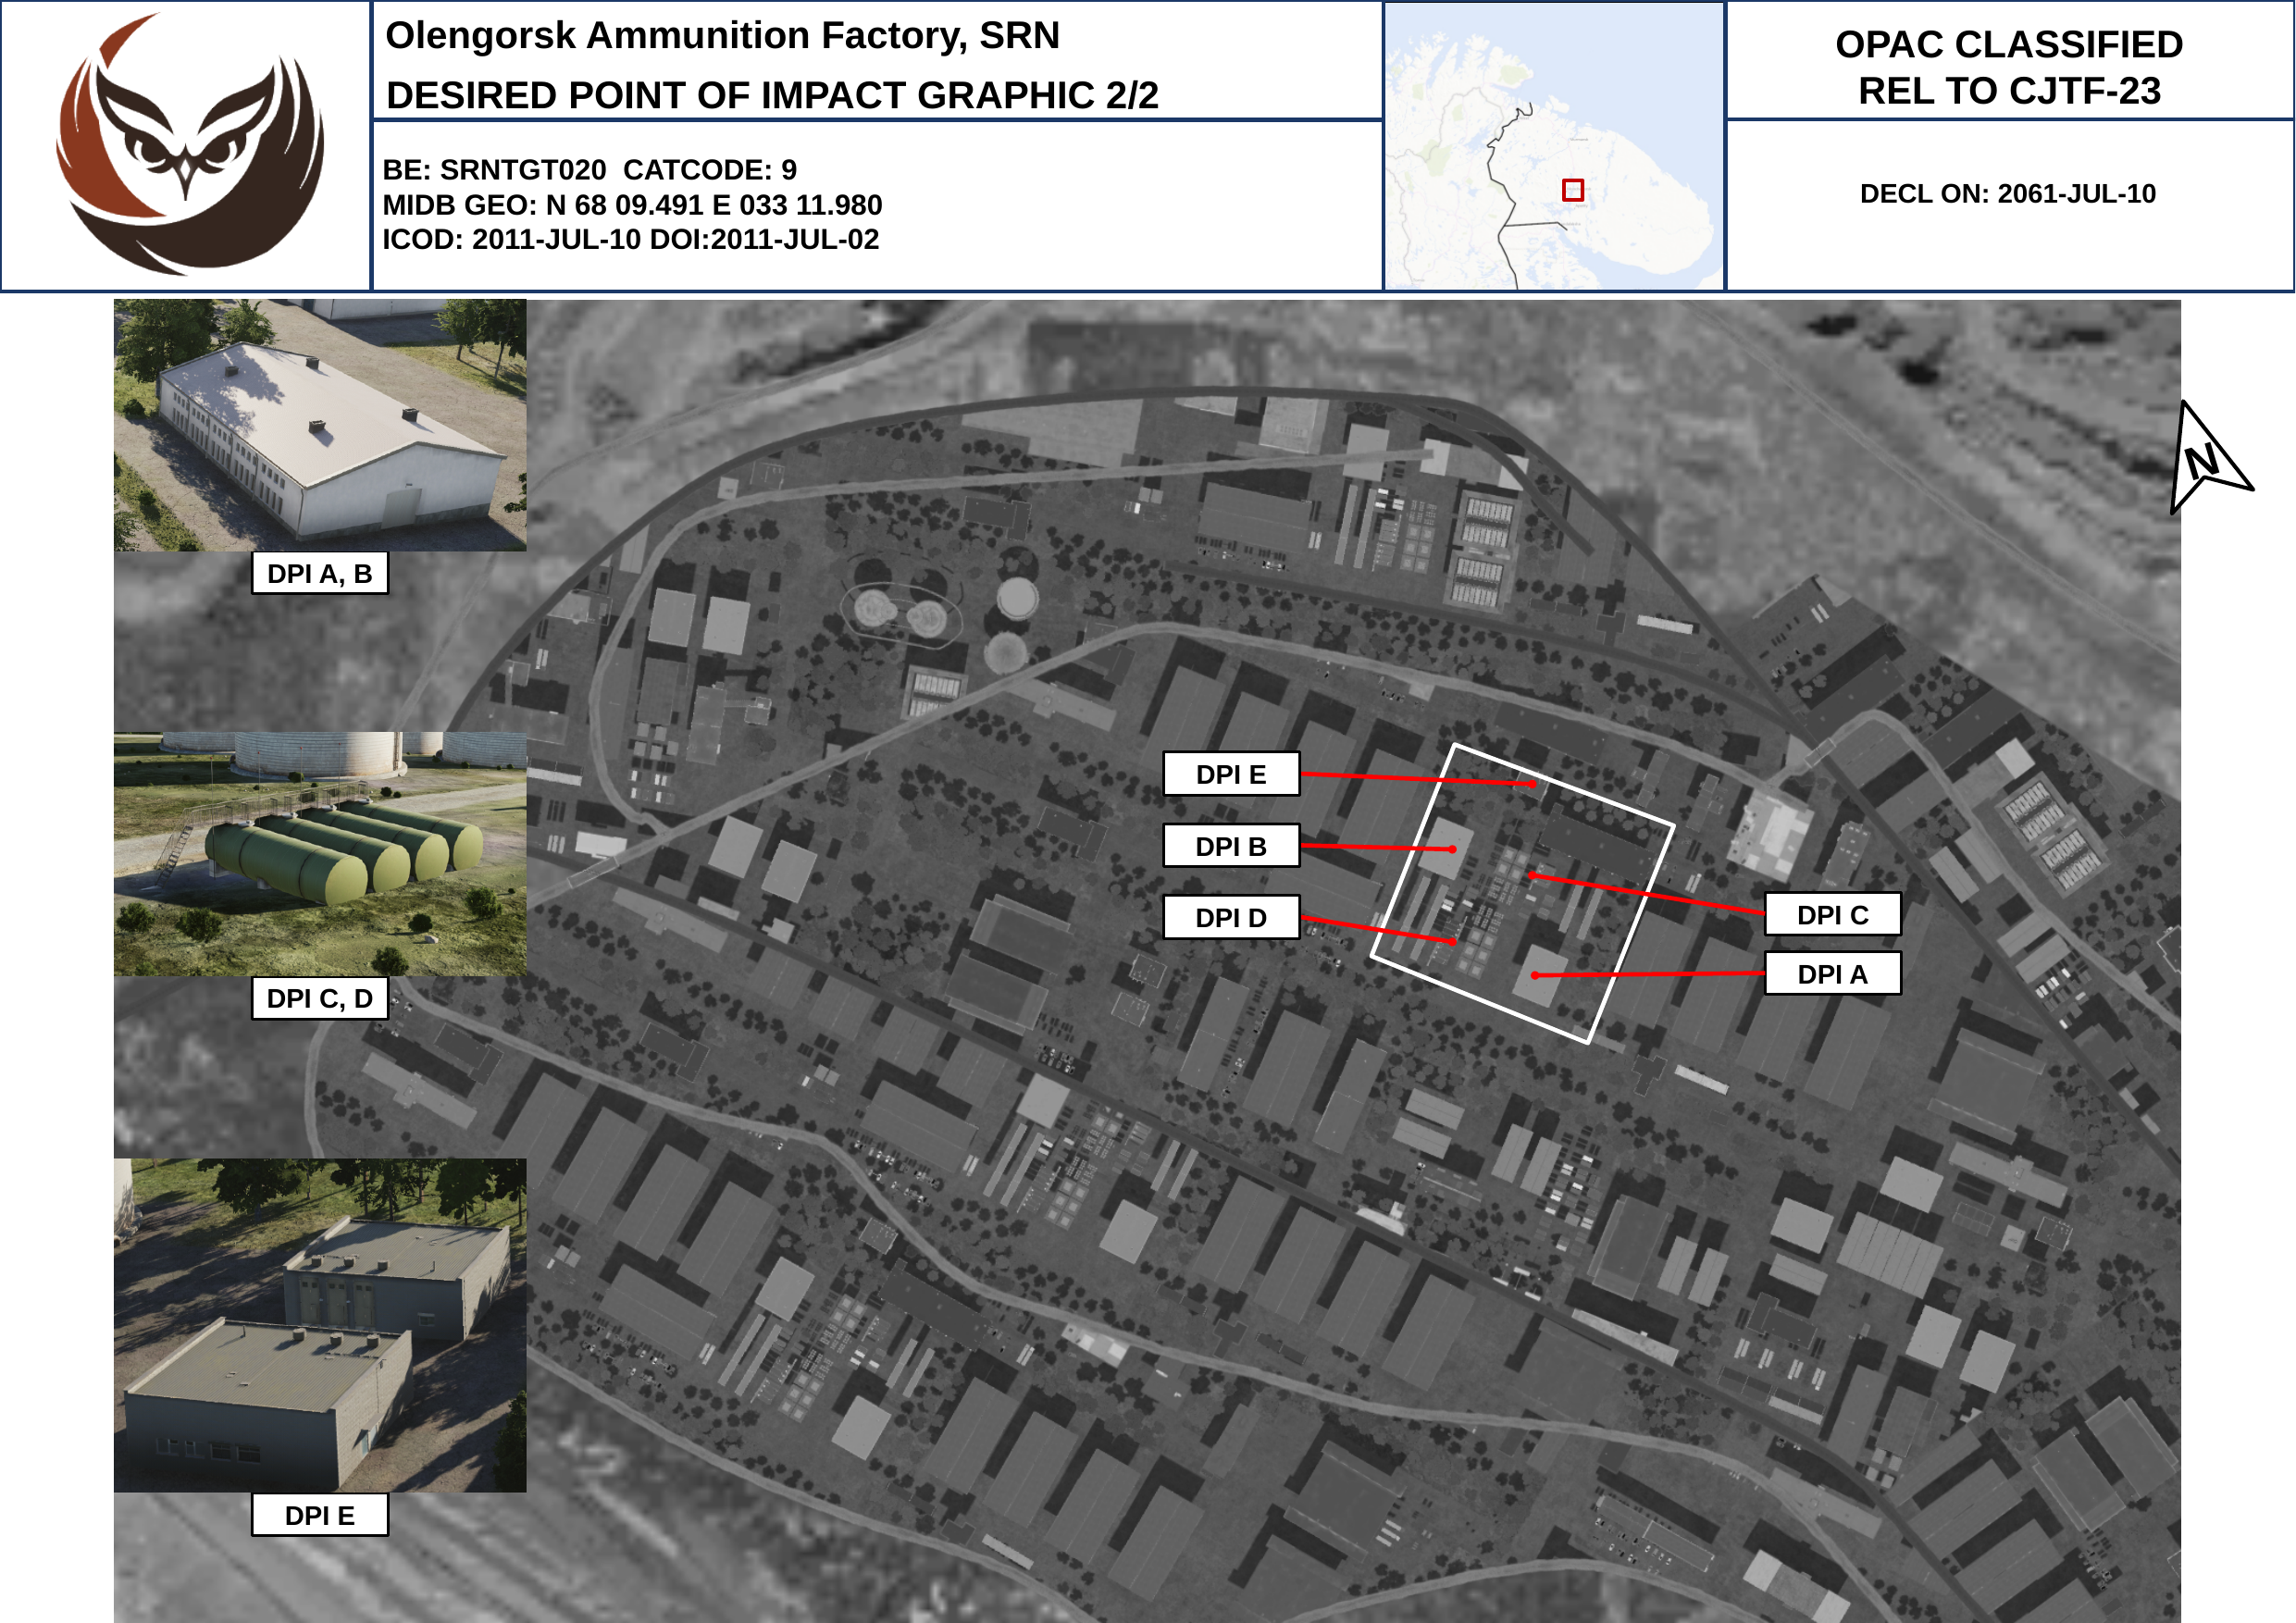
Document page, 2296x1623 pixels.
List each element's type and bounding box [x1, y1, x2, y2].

picture [114, 302, 2181, 1623]
text_box [1299, 773, 1533, 785]
text_box [1299, 845, 1453, 850]
text_box [2154, 399, 2240, 505]
text_box [1299, 916, 1453, 943]
text_box [114, 298, 527, 595]
text_box [1534, 973, 1766, 976]
text_box [114, 1158, 527, 1536]
text_box [1532, 874, 1766, 914]
text_box [114, 732, 527, 1020]
text_box [0, 0, 2296, 302]
